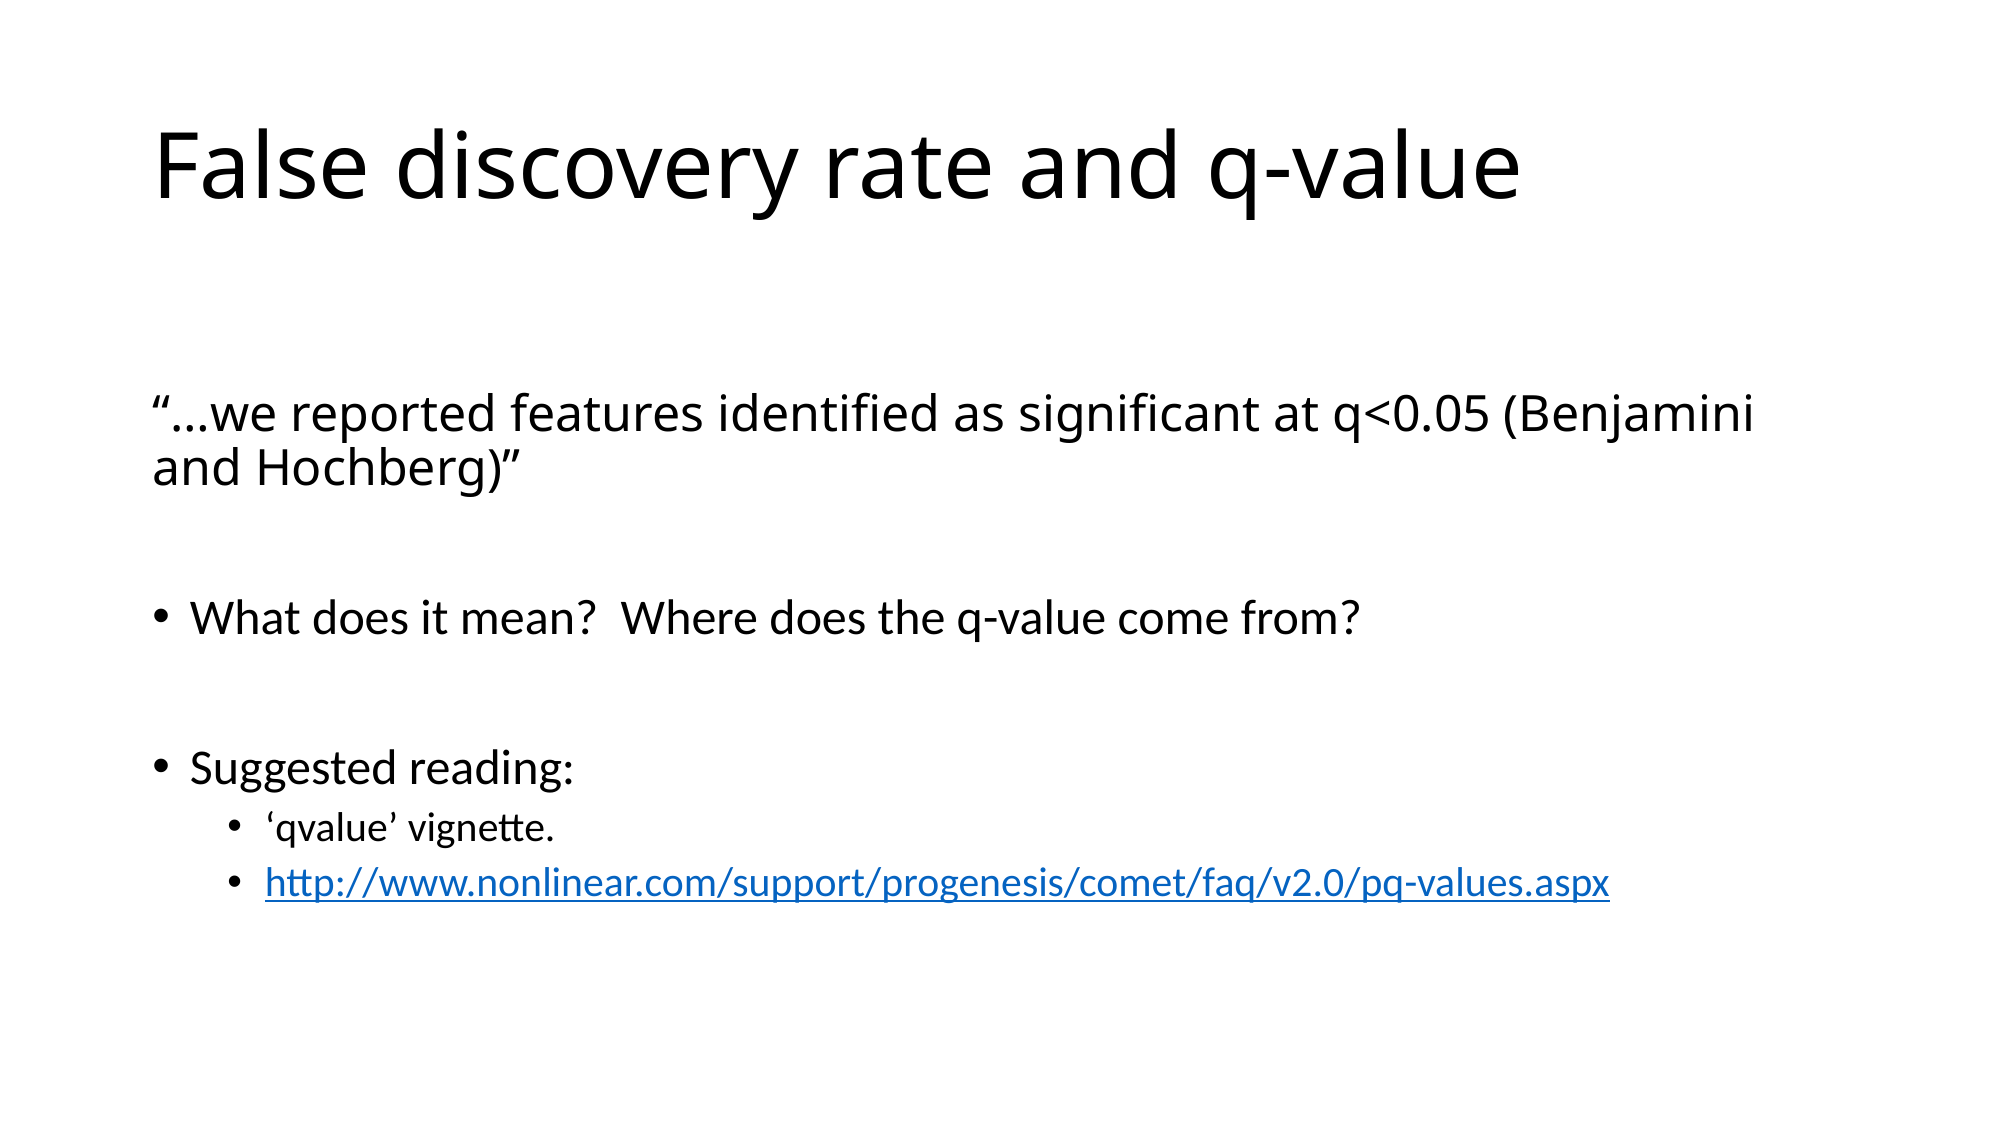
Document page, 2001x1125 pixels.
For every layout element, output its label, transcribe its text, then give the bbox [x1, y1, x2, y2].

title False discovery rate and q-value [137, 59, 1863, 278]
list “…we reported features identified as significant at q<0.05 (Benjamini and Hochberg)” What does it mean? Where does the q-value come from? Suggested reading: ‘qvalue’ vignette. http://www.nonlinear.com/support/progenesis/comet/faq/v2.0/pq-values.aspx [137, 299, 1863, 1014]
